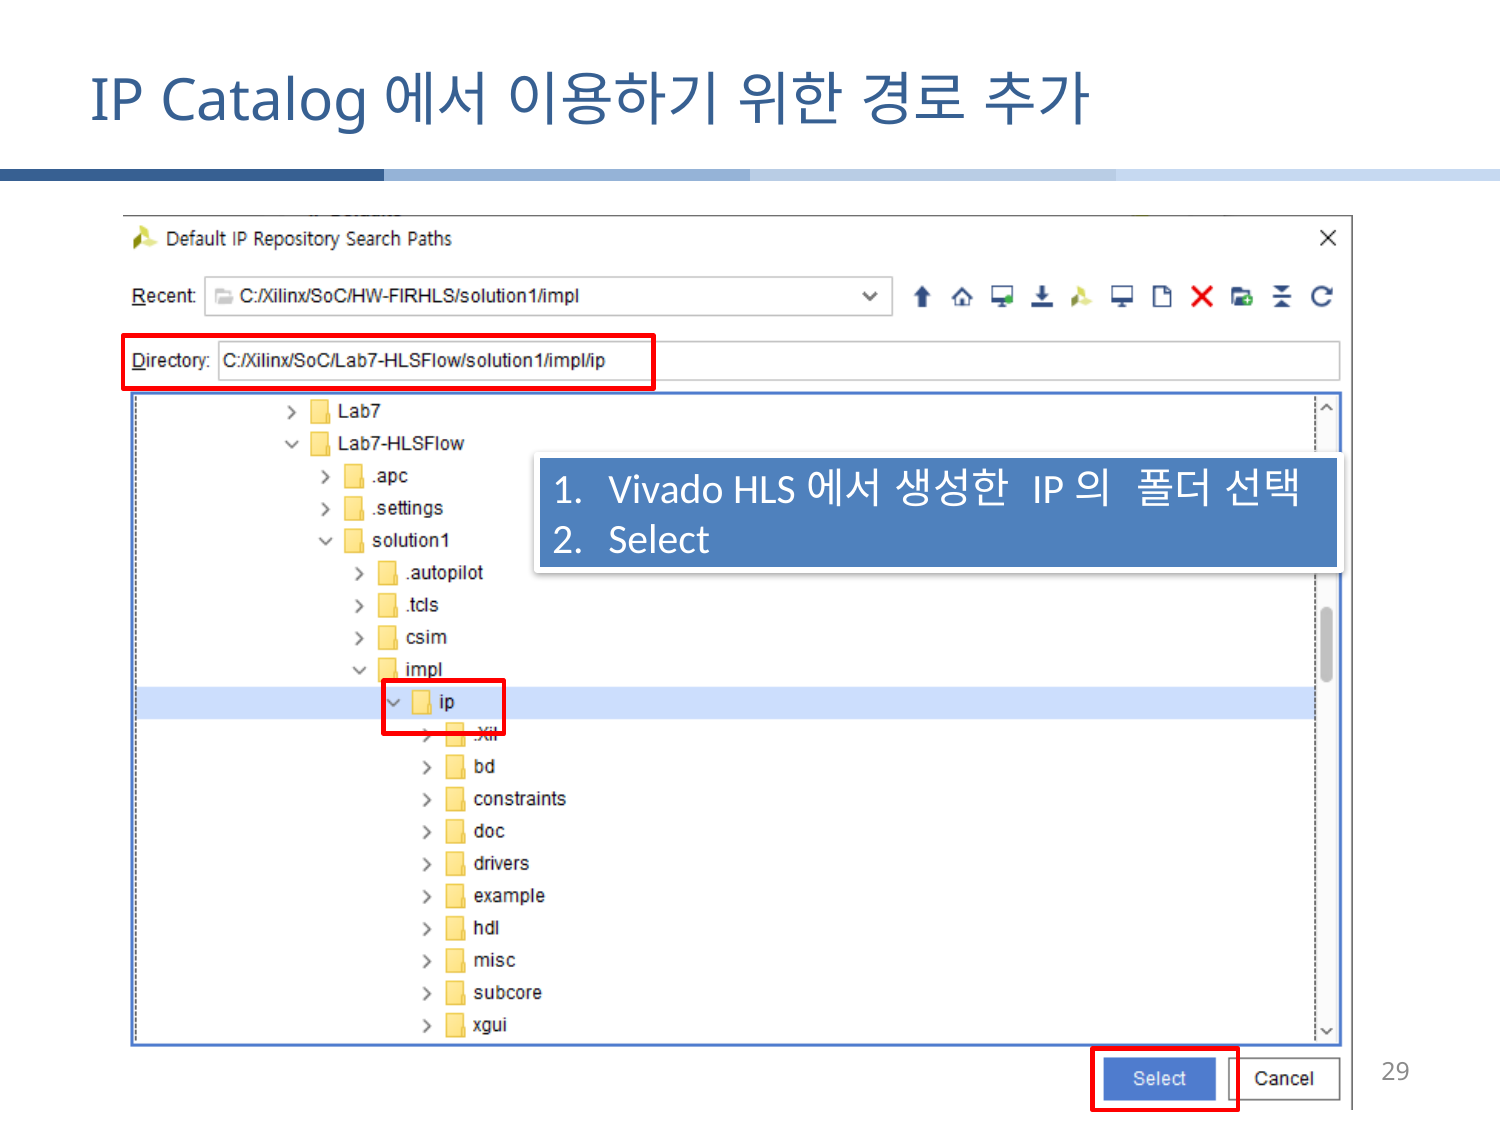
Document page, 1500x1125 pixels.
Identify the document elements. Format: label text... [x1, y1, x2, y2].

title IP Catalog에서 이용하기 위한 경로 추가 [75, 24, 1425, 170]
picture [122, 215, 1353, 1111]
slide_number 29 [1357, 1042, 1425, 1103]
